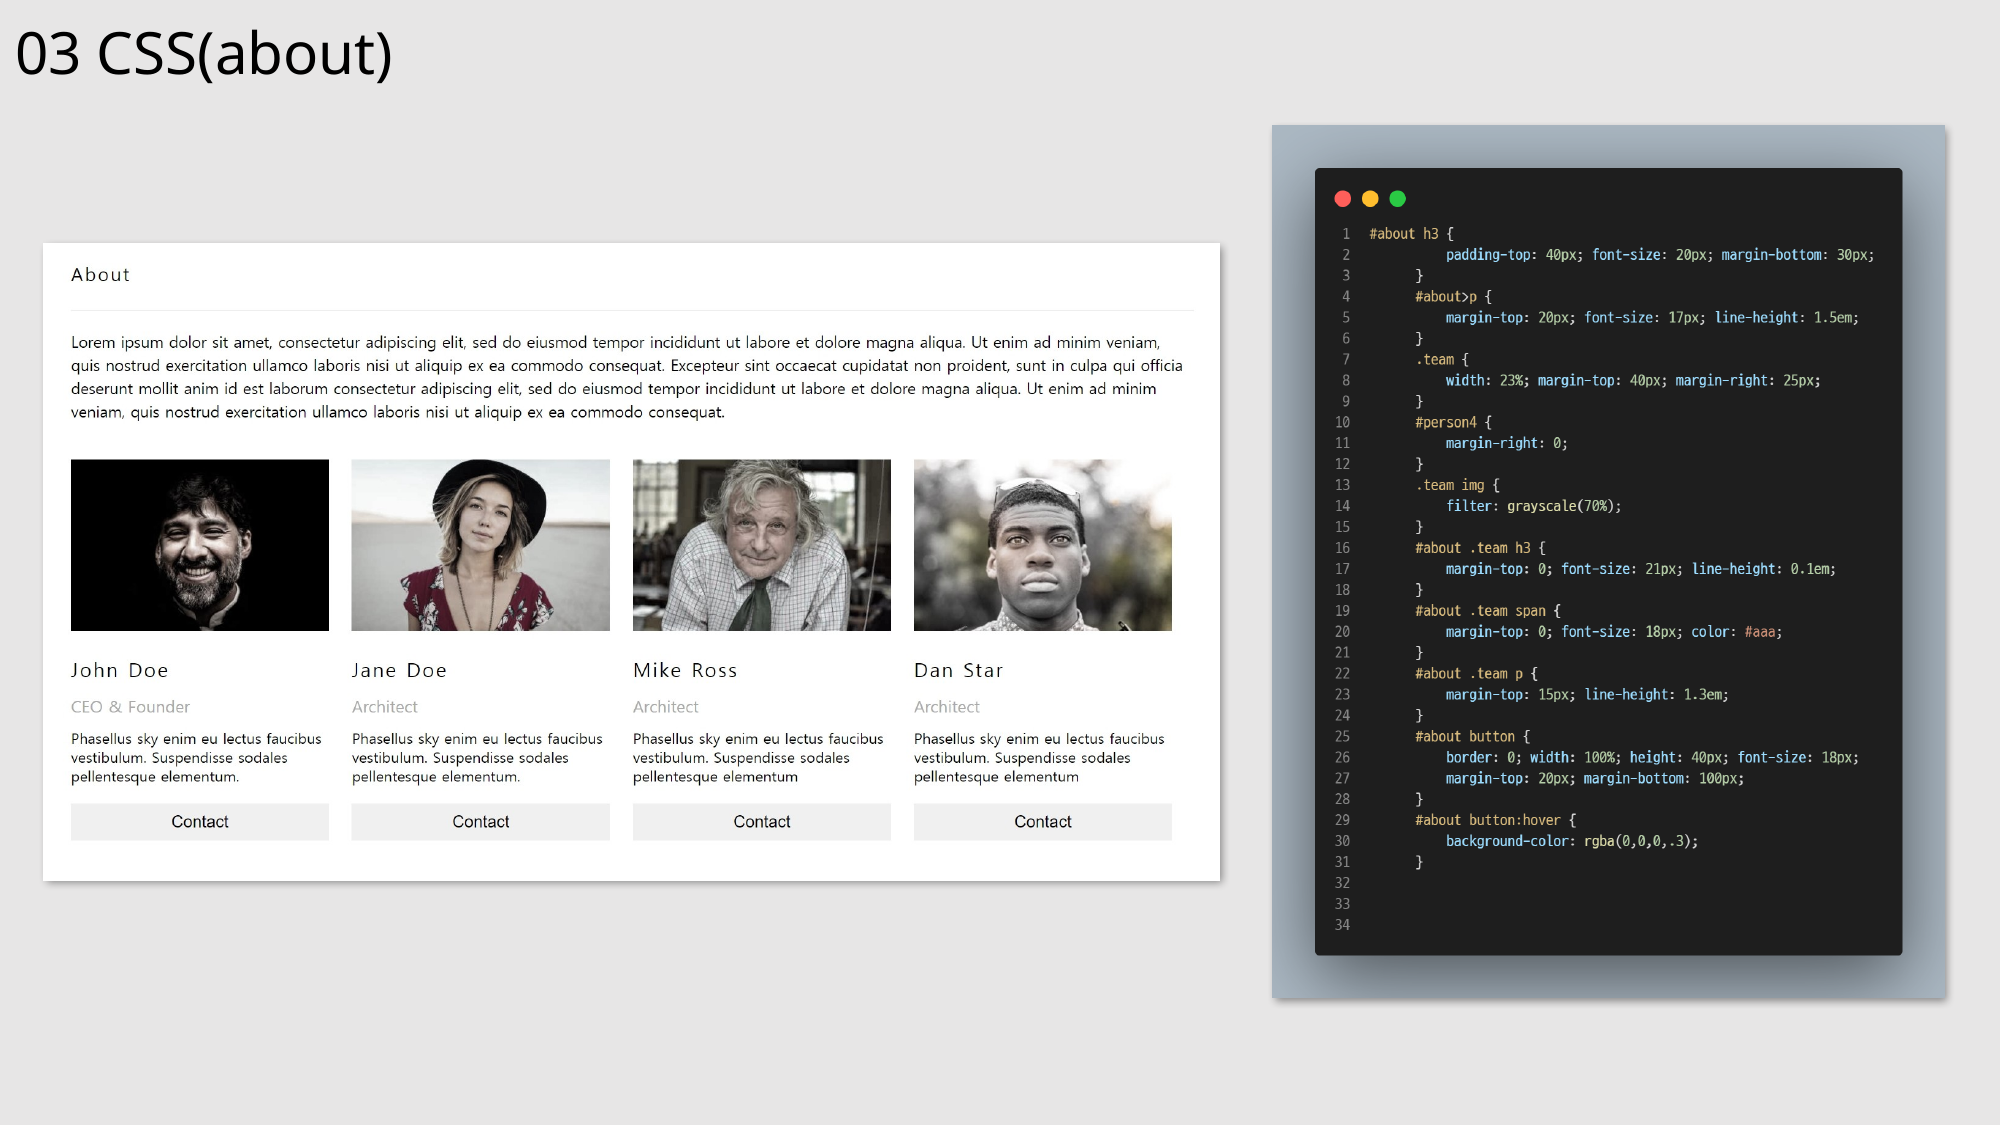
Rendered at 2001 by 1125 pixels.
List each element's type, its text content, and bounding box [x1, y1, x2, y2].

picture [43, 243, 1220, 881]
title 03 CSS(about) [0, 1, 872, 110]
picture [1272, 125, 1945, 998]
